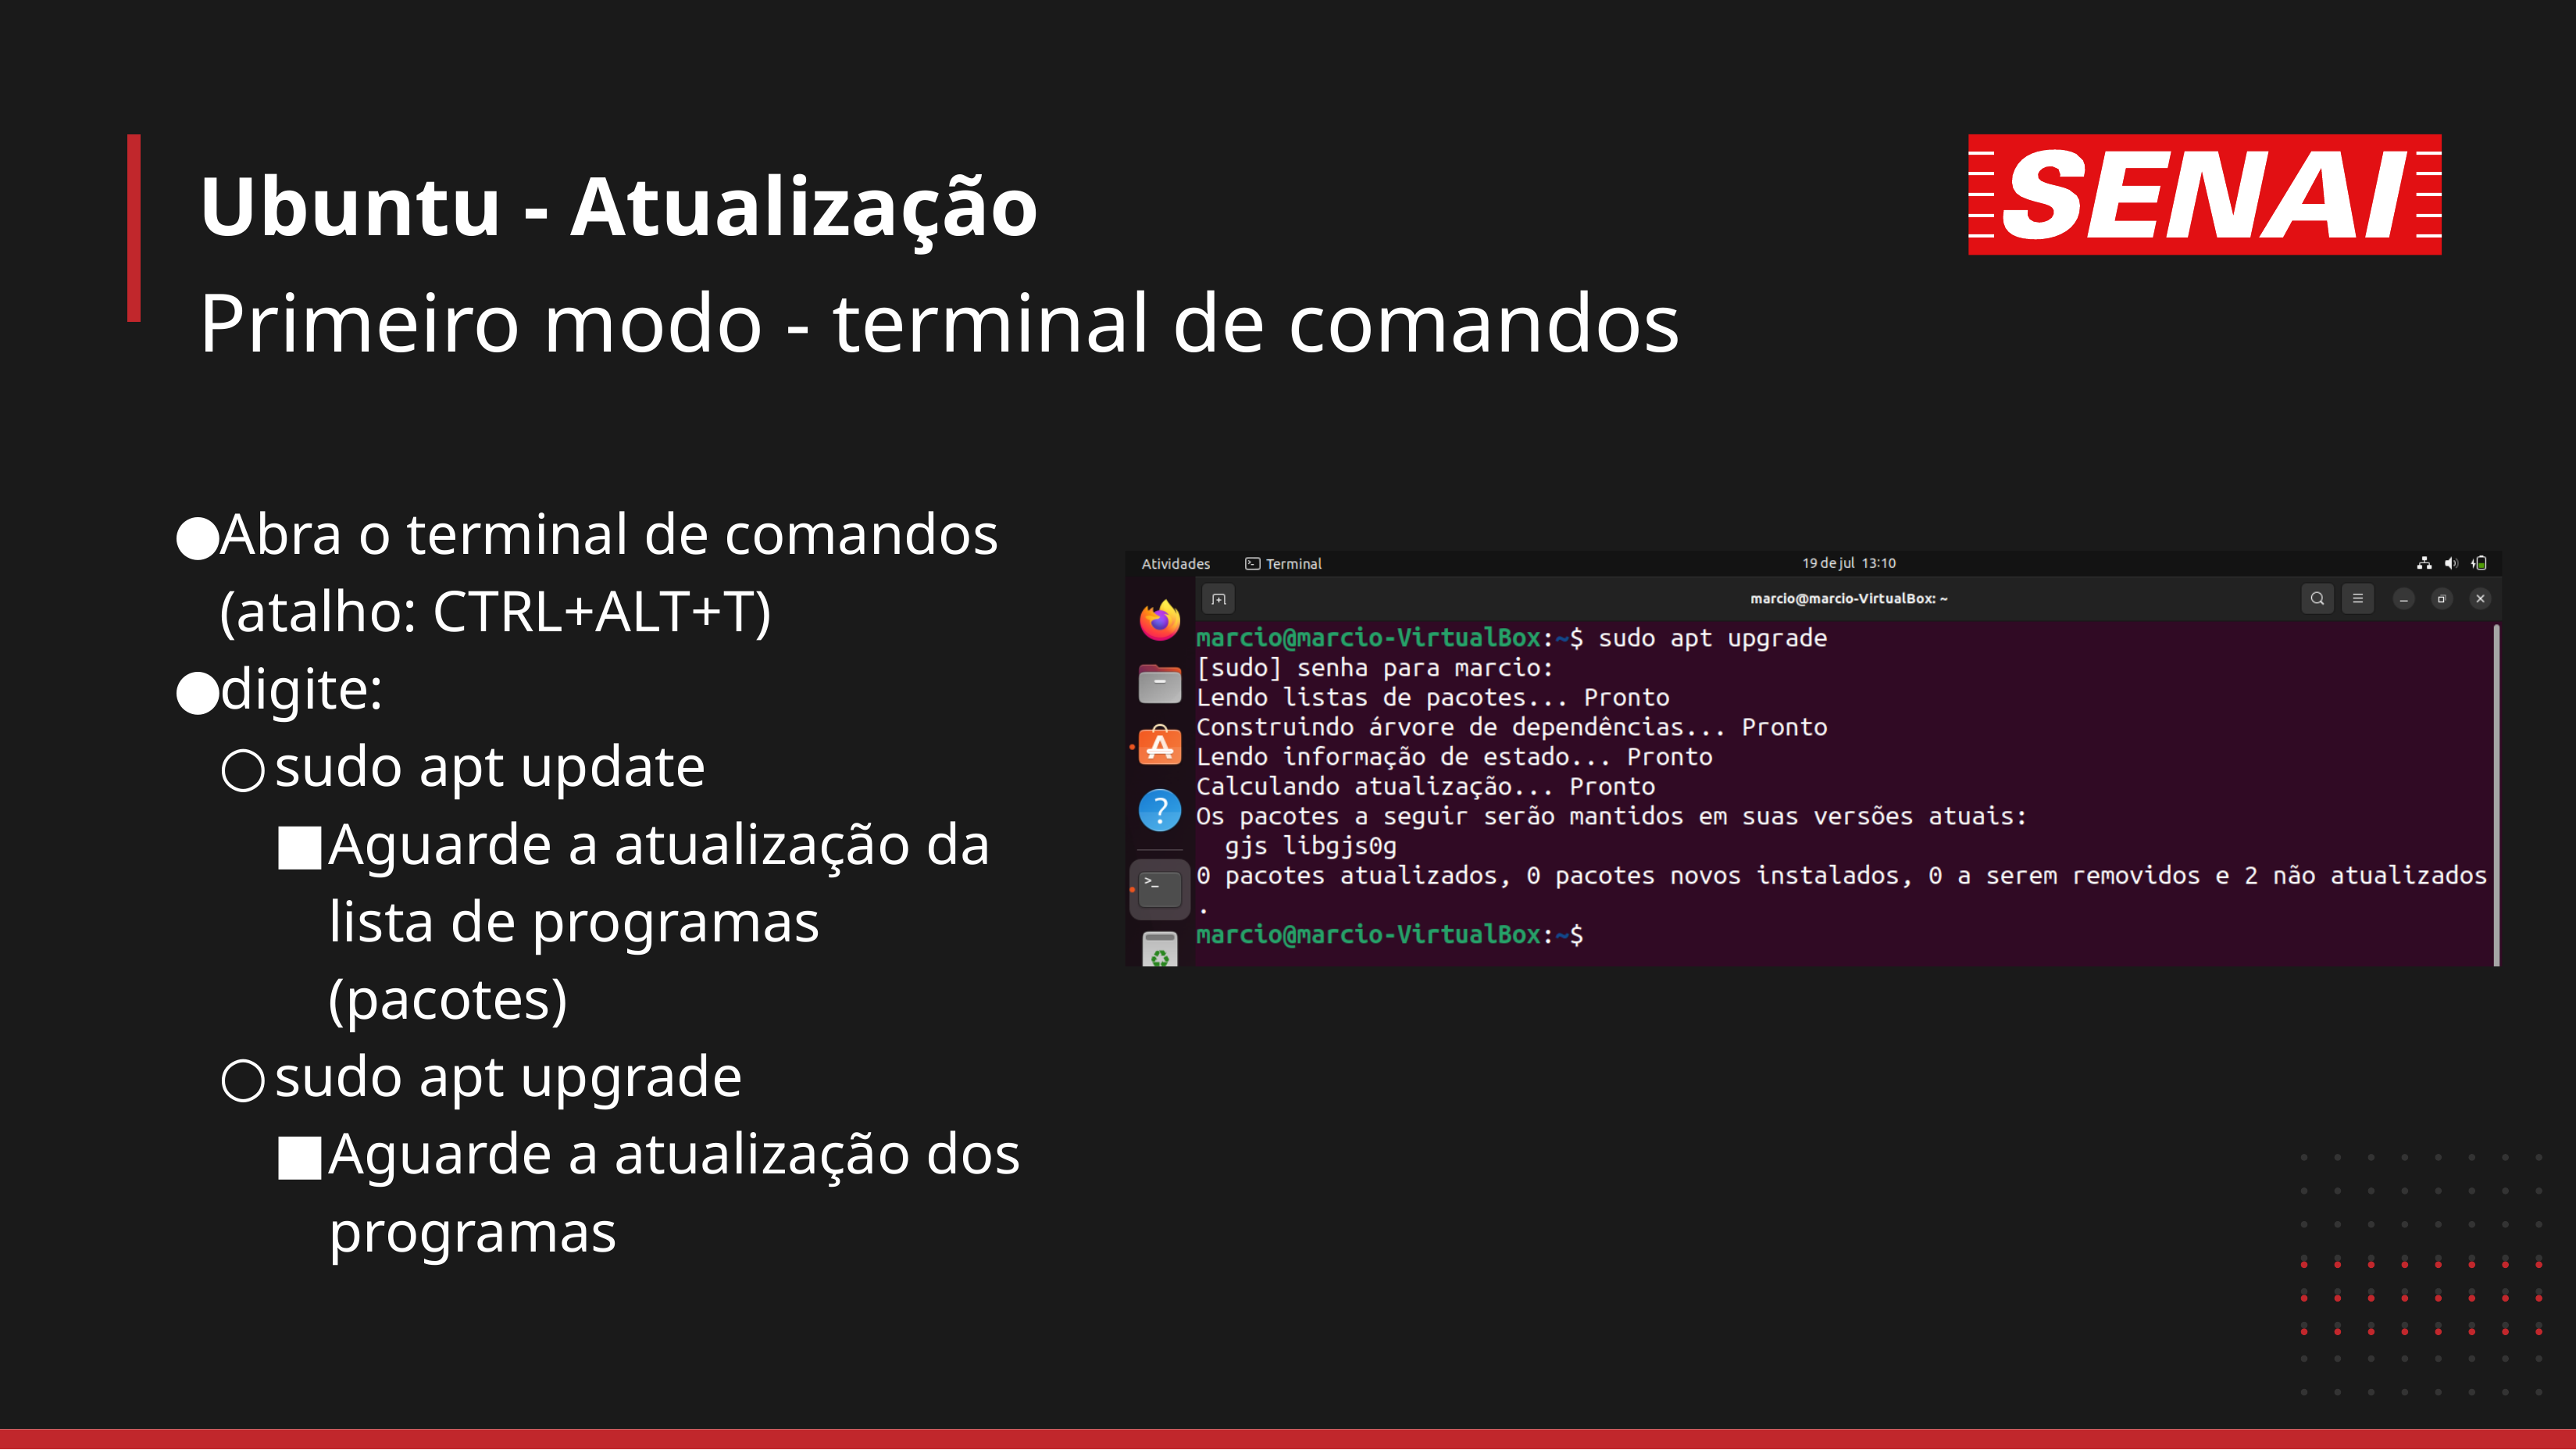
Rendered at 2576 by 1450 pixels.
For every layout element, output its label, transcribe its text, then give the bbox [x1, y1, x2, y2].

text_box [2300, 1188, 2308, 1195]
text_box [2535, 1355, 2542, 1362]
text_box [2401, 1388, 2409, 1396]
text_box [2435, 1154, 2442, 1161]
text_box [2334, 1188, 2342, 1195]
text_box [2435, 1188, 2442, 1195]
text_box [2367, 1388, 2375, 1396]
text_box [2334, 1221, 2342, 1228]
text_box [2300, 1154, 2308, 1161]
text_box [2334, 1388, 2342, 1396]
text_box [2367, 1254, 2375, 1260]
text_box [2401, 1188, 2409, 1195]
text_box [2468, 1254, 2476, 1260]
text_box [2334, 1355, 2342, 1362]
text_box [2468, 1188, 2476, 1195]
text_box [2435, 1221, 2442, 1228]
text_box [2401, 1221, 2409, 1228]
text_box [2435, 1388, 2442, 1396]
text_box [2367, 1355, 2375, 1362]
text_box [2300, 1254, 2308, 1261]
text_box [2468, 1221, 2476, 1228]
text_box [2502, 1388, 2509, 1396]
text_box [2535, 1188, 2542, 1195]
text_box [2435, 1254, 2442, 1260]
text_box [2367, 1154, 2375, 1161]
text_box [2502, 1188, 2509, 1195]
text_box [2468, 1154, 2476, 1161]
text_box [2535, 1388, 2542, 1396]
text_box [2401, 1154, 2409, 1161]
text_box [2468, 1355, 2476, 1362]
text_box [2300, 1261, 2543, 1336]
text_box [2300, 1355, 2308, 1362]
text_box [2334, 1254, 2342, 1260]
text_box [2401, 1355, 2409, 1362]
text_box [2300, 1221, 2308, 1228]
text_box [2401, 1254, 2409, 1260]
text_box [0, 1429, 2576, 1449]
text_box [2468, 1388, 2476, 1396]
text_box [2435, 1355, 2442, 1362]
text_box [1968, 134, 2442, 255]
text_box [2502, 1254, 2509, 1260]
title Ubuntu - Atualização Primeiro modo - terminal de comandos [196, 134, 2472, 378]
text_box [2334, 1154, 2342, 1161]
text_box [2502, 1355, 2509, 1362]
text_box [2367, 1221, 2375, 1228]
text_box Abra o terminal de comandos (atalho: CTRL+ALT+T) digite: sudo apt update Aguarde a atualização da lista de programas (pacotes) sudo apt upgrade Aguarde a atualização dos programas [153, 476, 1038, 1286]
text_box [2535, 1154, 2542, 1161]
text_box [2502, 1154, 2509, 1161]
text_box [2535, 1254, 2542, 1261]
text_box [2367, 1188, 2375, 1195]
picture [1125, 551, 2503, 966]
text_box [2300, 1388, 2308, 1396]
text_box [2502, 1221, 2509, 1228]
text_box [2535, 1221, 2542, 1228]
